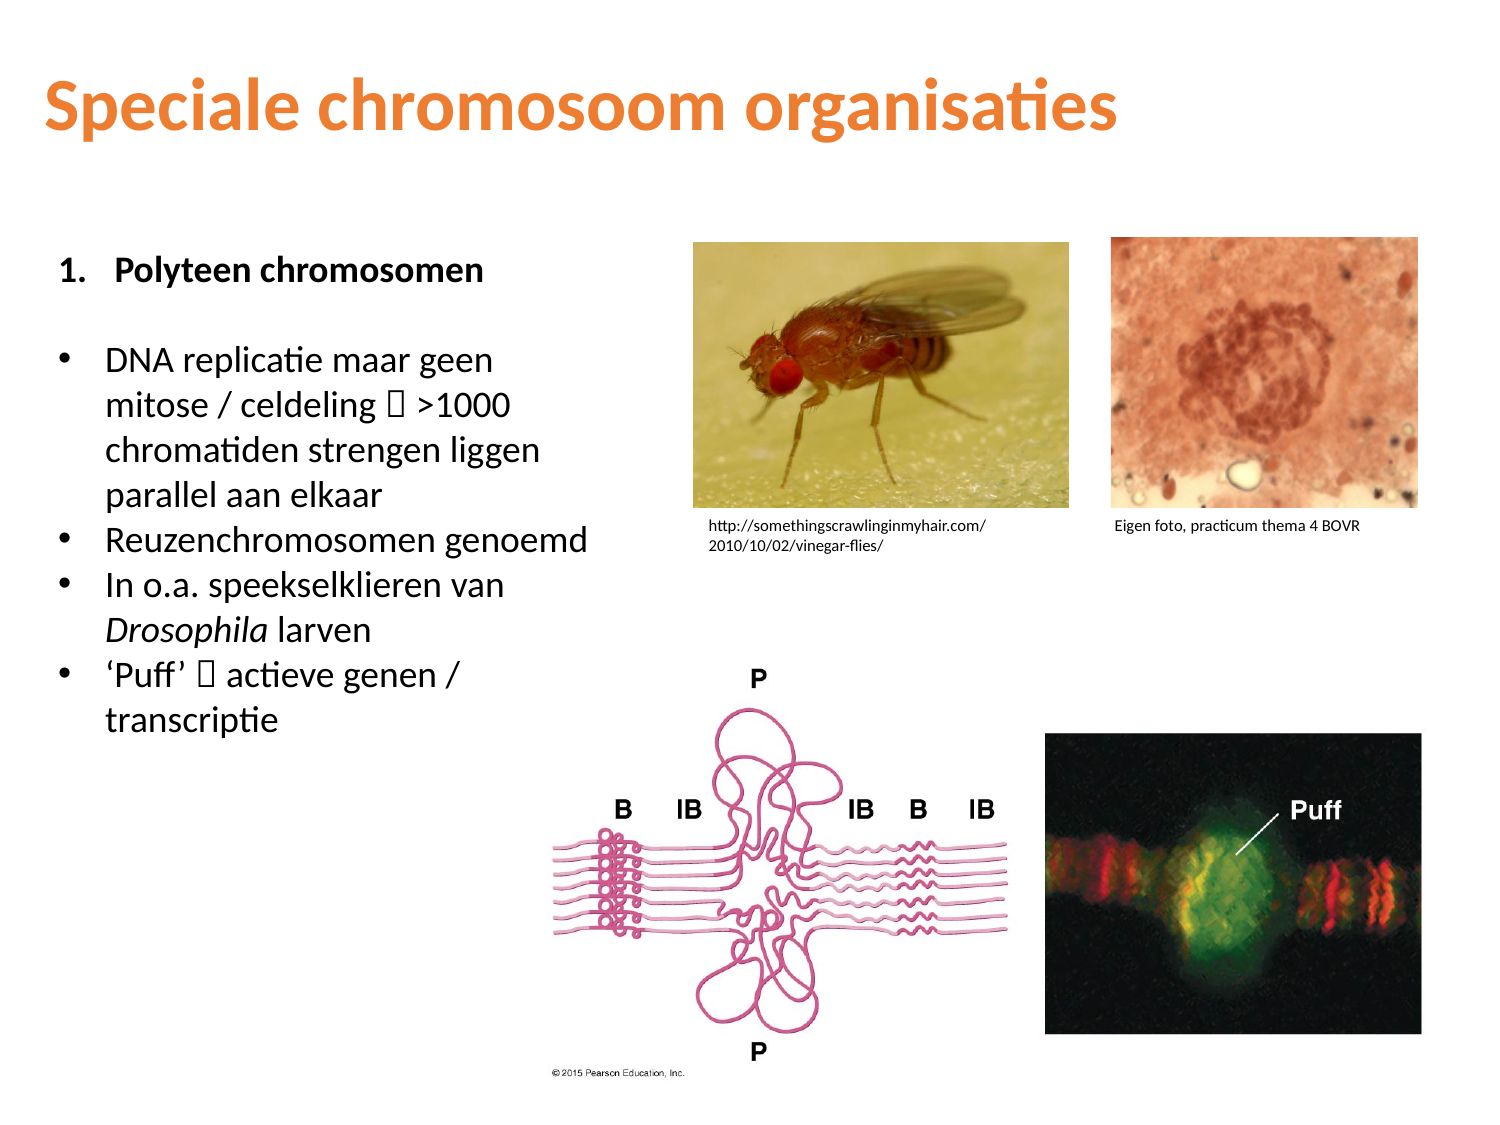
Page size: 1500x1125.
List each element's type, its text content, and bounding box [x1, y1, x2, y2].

text_box http://somethingscrawlinginmyhair.com/2010/10/02/vinegar-flies/ [693, 508, 1066, 563]
text_box Eigen foto, practicum thema 4 BOVR [1099, 507, 1418, 543]
picture [547, 661, 1428, 1085]
picture [693, 242, 1069, 508]
text_box Polyteen chromosomen DNA replicatie maar geen mitose / celdeling  >1000 chromatiden strengen liggen parallel aan elkaar Reuzenchromosomen genoemd In o.a. speekselklieren van Drosophila larven ‘Puff’  actieve genen / transcriptie [43, 237, 641, 748]
picture [1110, 237, 1418, 508]
text_box Speciale chromosoom organisaties [29, 18, 1444, 194]
